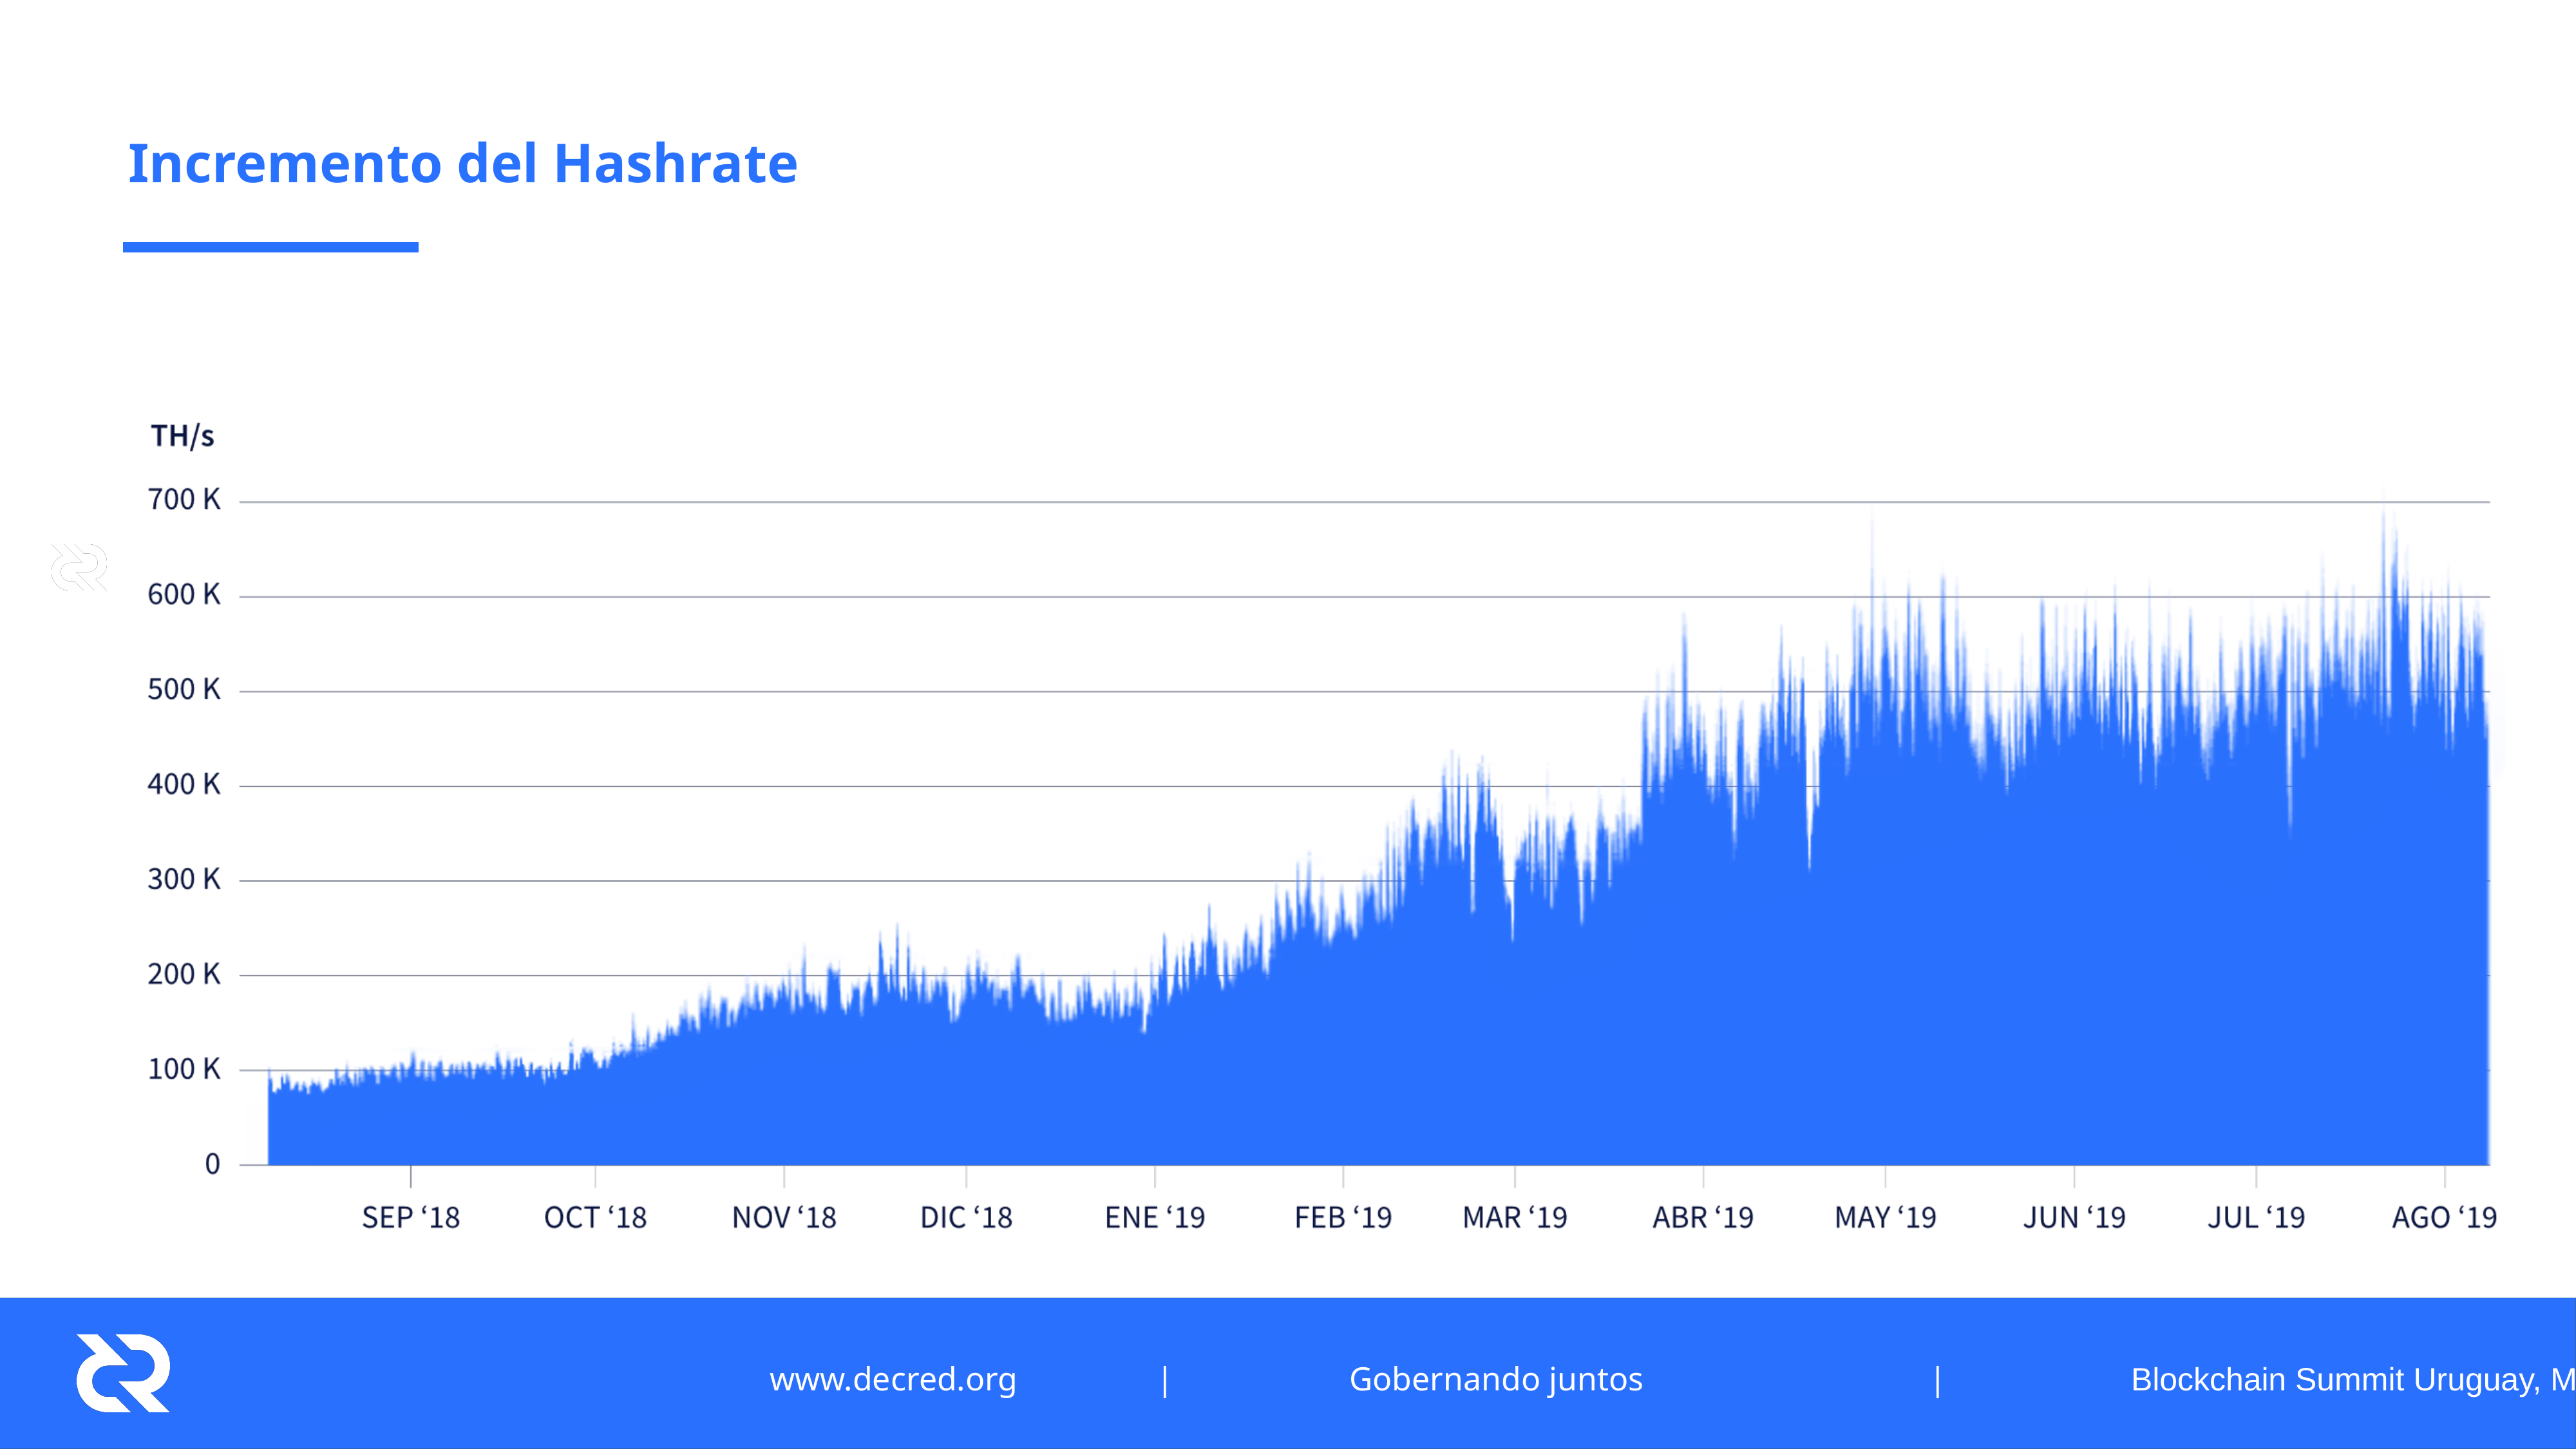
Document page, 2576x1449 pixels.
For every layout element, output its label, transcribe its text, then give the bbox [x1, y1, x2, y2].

picture [51, 544, 107, 591]
picture [123, 242, 419, 252]
text_box [0, 1298, 2576, 1449]
text_box www.decred.org | Gobernando juntos | Blockchain Summit Uruguay, Montevideo [760, 1341, 2576, 1389]
title Incremento del Hashrate [120, 120, 1494, 243]
picture [146, 419, 2508, 1237]
picture [77, 1334, 170, 1412]
